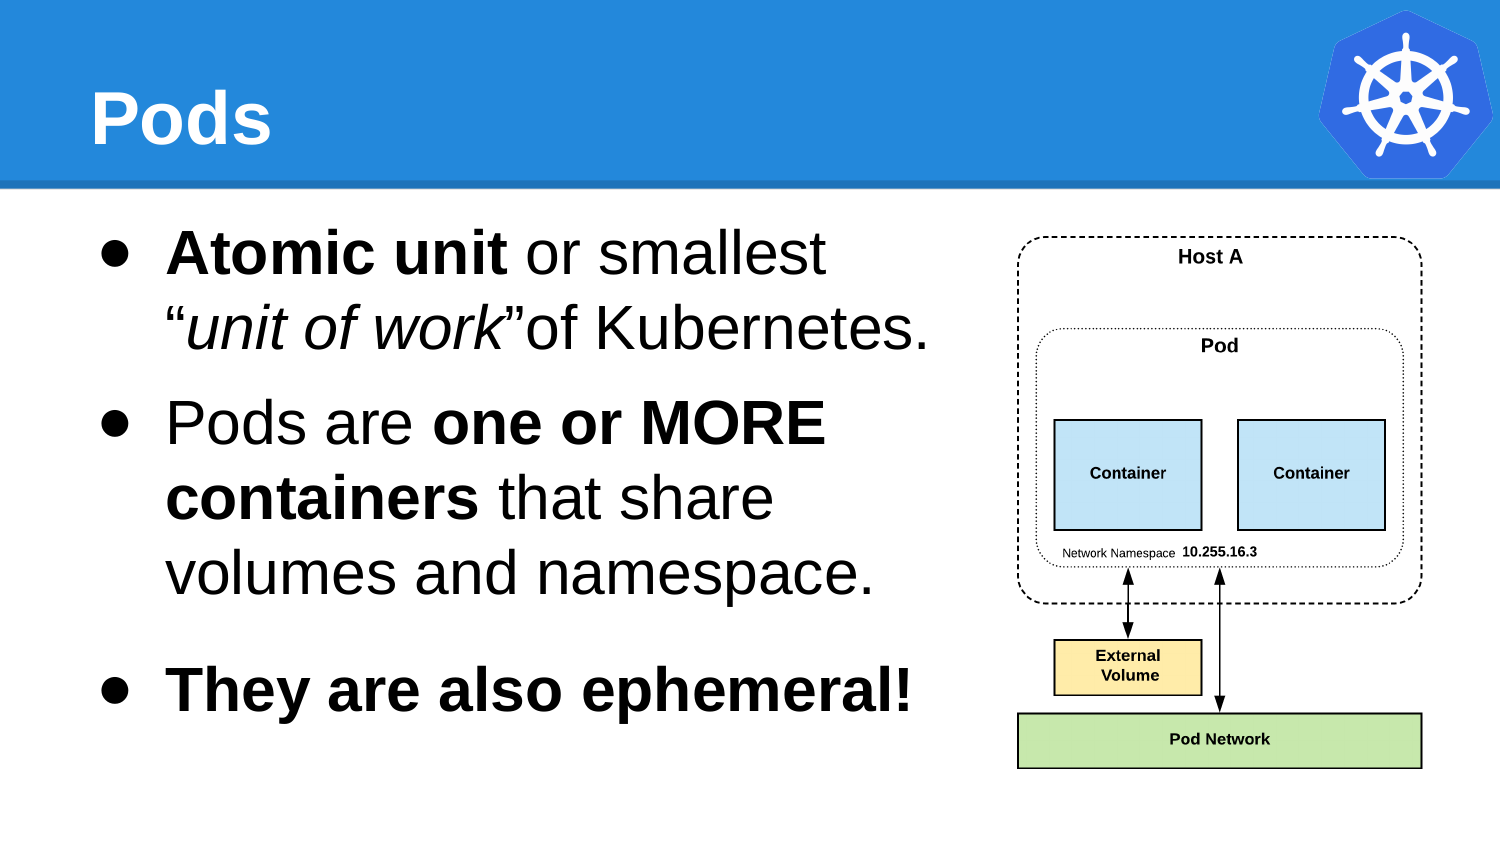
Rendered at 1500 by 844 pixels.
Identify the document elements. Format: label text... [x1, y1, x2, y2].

list Atomic unit or smallest “unit of work”of Kubernetes. Pods are one or MORE containers that share volumes and namespace. They are also ephemeral! [75, 196, 962, 808]
picture [1318, 7, 1494, 182]
picture [980, 199, 1458, 806]
title Pods [75, 33, 1425, 175]
